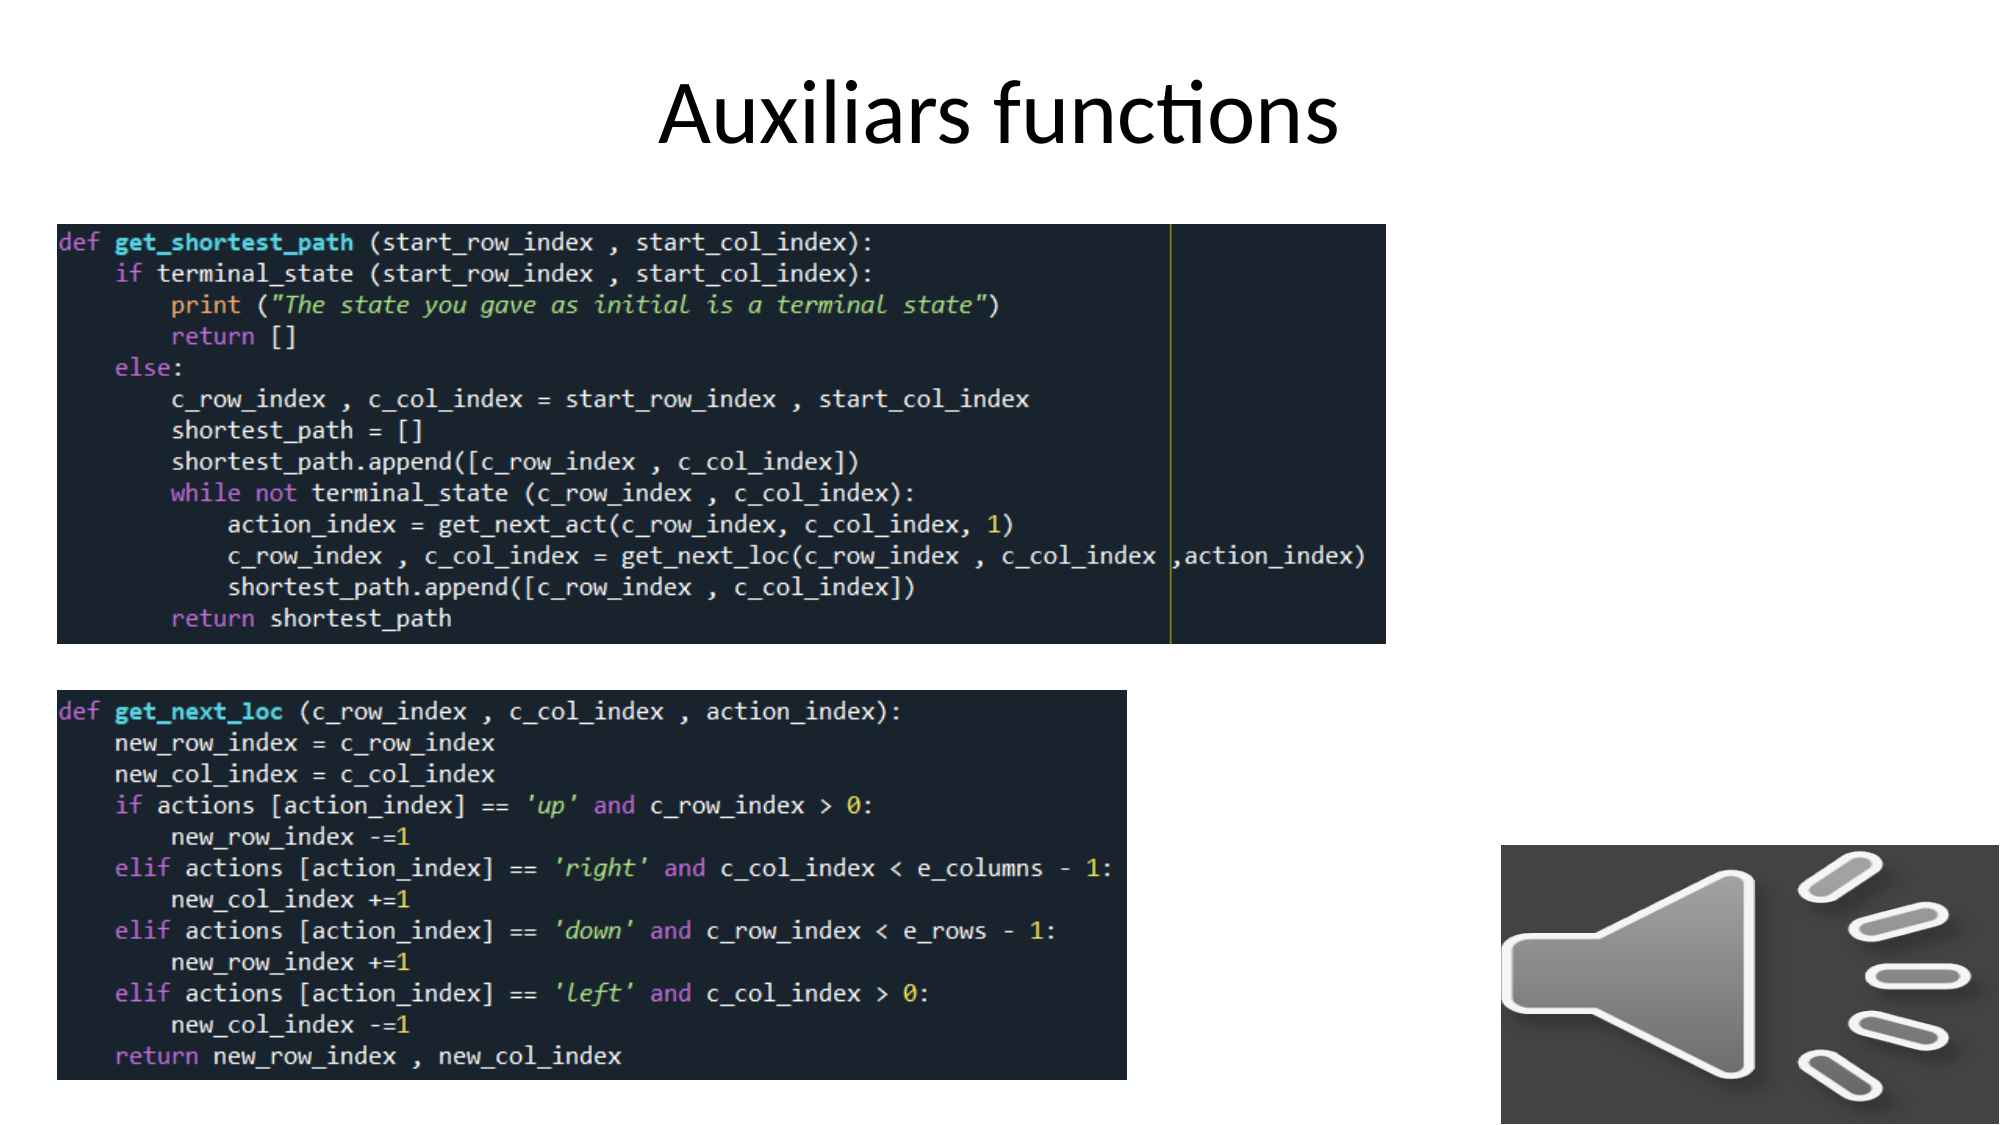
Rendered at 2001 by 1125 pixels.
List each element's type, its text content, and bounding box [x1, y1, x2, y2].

picture [1499, 843, 2000, 1125]
text_box Auxiliars functions [541, 45, 1459, 170]
picture [57, 224, 1386, 644]
picture [57, 690, 1127, 1080]
